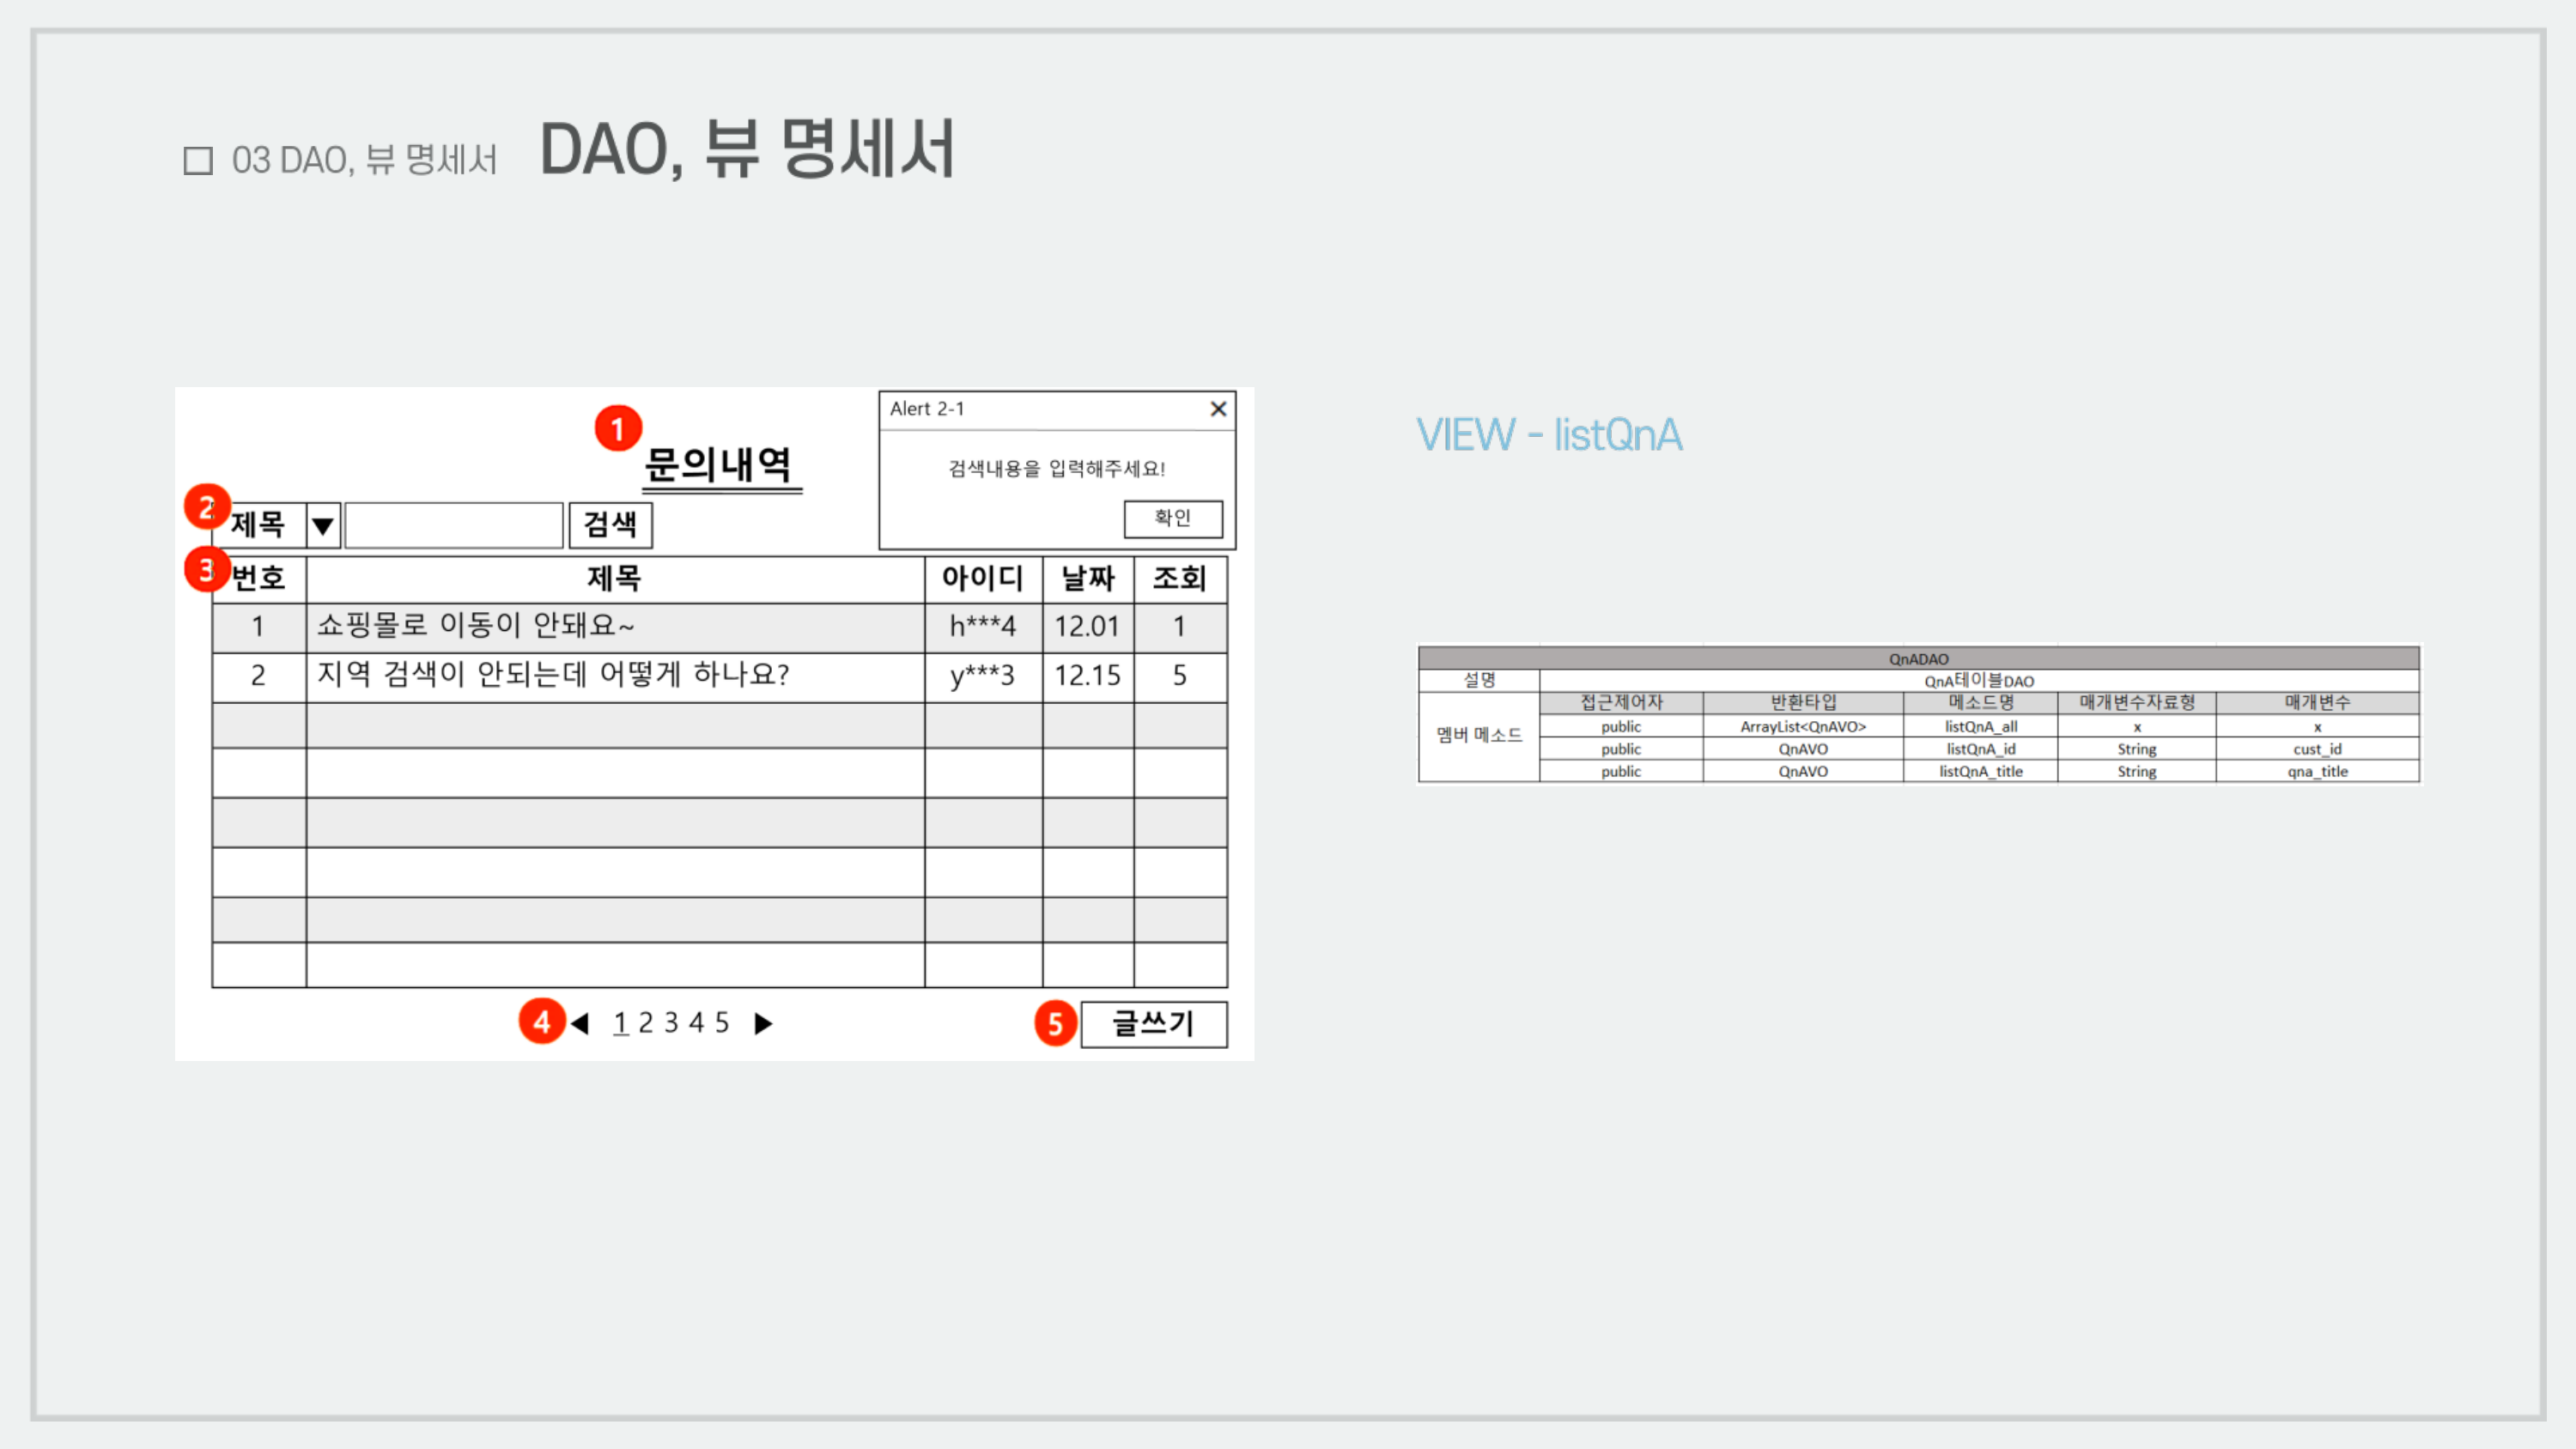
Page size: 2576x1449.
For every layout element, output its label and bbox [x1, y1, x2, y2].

text_box [29, 26, 2547, 1422]
text_box [183, 147, 213, 176]
picture [1410, 397, 1703, 482]
picture [227, 130, 516, 199]
text_box [1416, 642, 2424, 786]
picture [530, 93, 989, 222]
text_box [175, 387, 1255, 1061]
